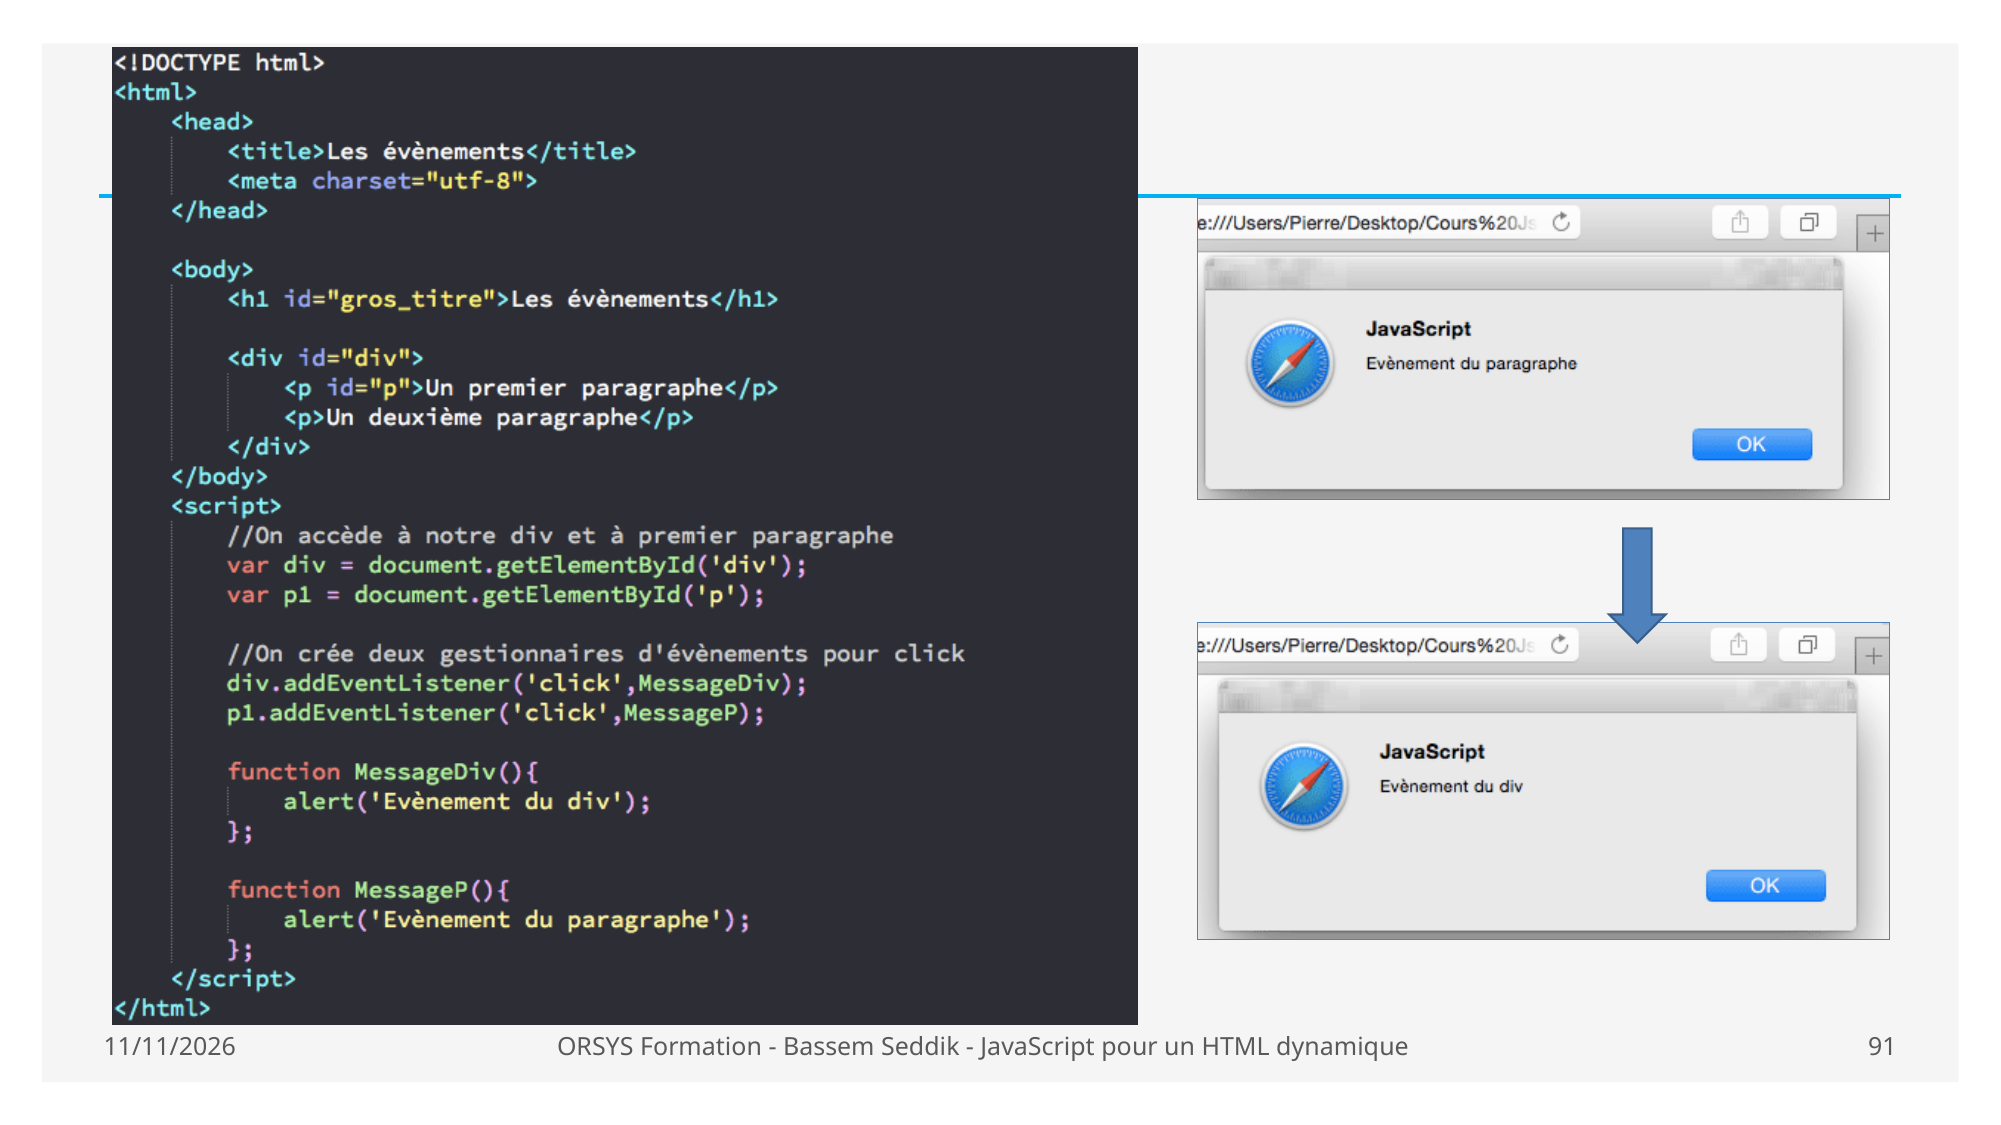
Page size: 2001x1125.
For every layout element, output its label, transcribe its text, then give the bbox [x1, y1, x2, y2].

text_box [1606, 527, 1669, 622]
picture [112, 47, 1138, 1025]
picture [1197, 622, 1890, 940]
footer ORSYS Formation - Bassem Seddik - JavaScript pour un HTML dynamique [340, 1017, 1626, 1078]
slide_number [88, 1017, 340, 1078]
slide_number 91 [1626, 1017, 1912, 1078]
picture [1197, 199, 1890, 500]
